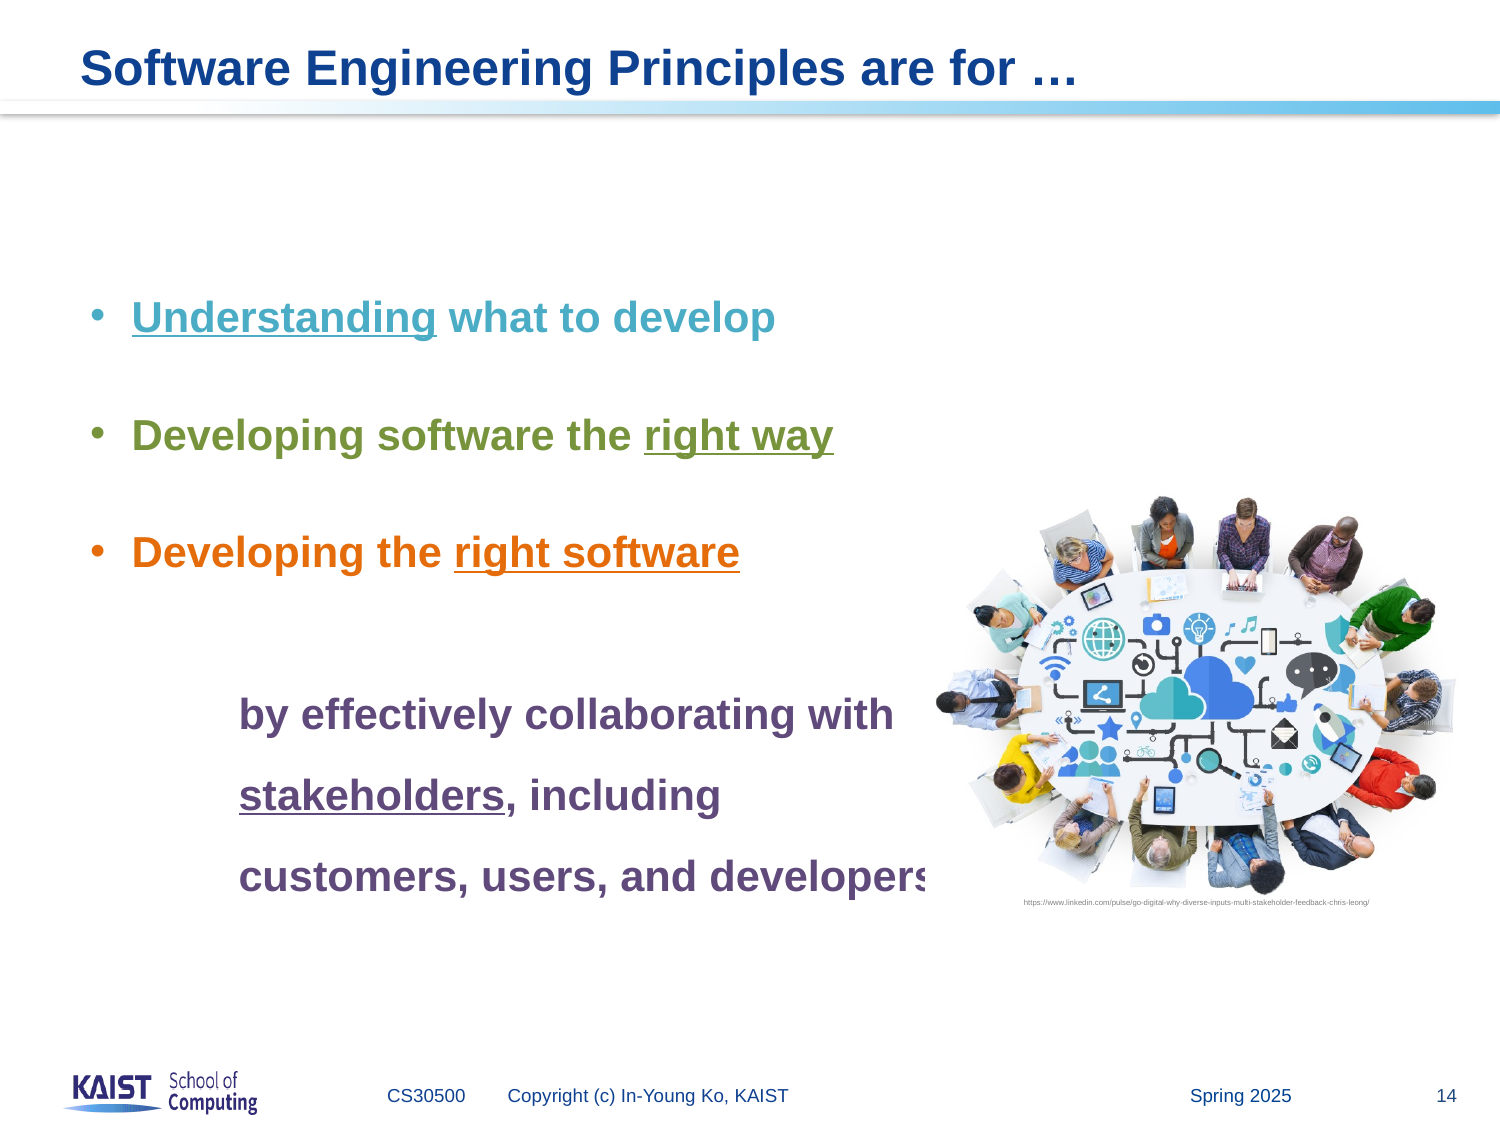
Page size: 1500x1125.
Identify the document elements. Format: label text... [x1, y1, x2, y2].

slide_number 14 [1374, 1065, 1473, 1125]
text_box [925, 468, 1474, 925]
slide_number Spring 2025 [1175, 1064, 1350, 1125]
title Software Engineering Principles are for … [64, 19, 1436, 112]
picture [60, 1054, 257, 1125]
list Understanding what to develop Developing software the right way Developing the right software by effectively collaborating with stakeholders, including customers, users, and developers. [75, 281, 966, 921]
footer CS30500 Copyright (c) In-Young Ko, KAIST [371, 1065, 1138, 1125]
